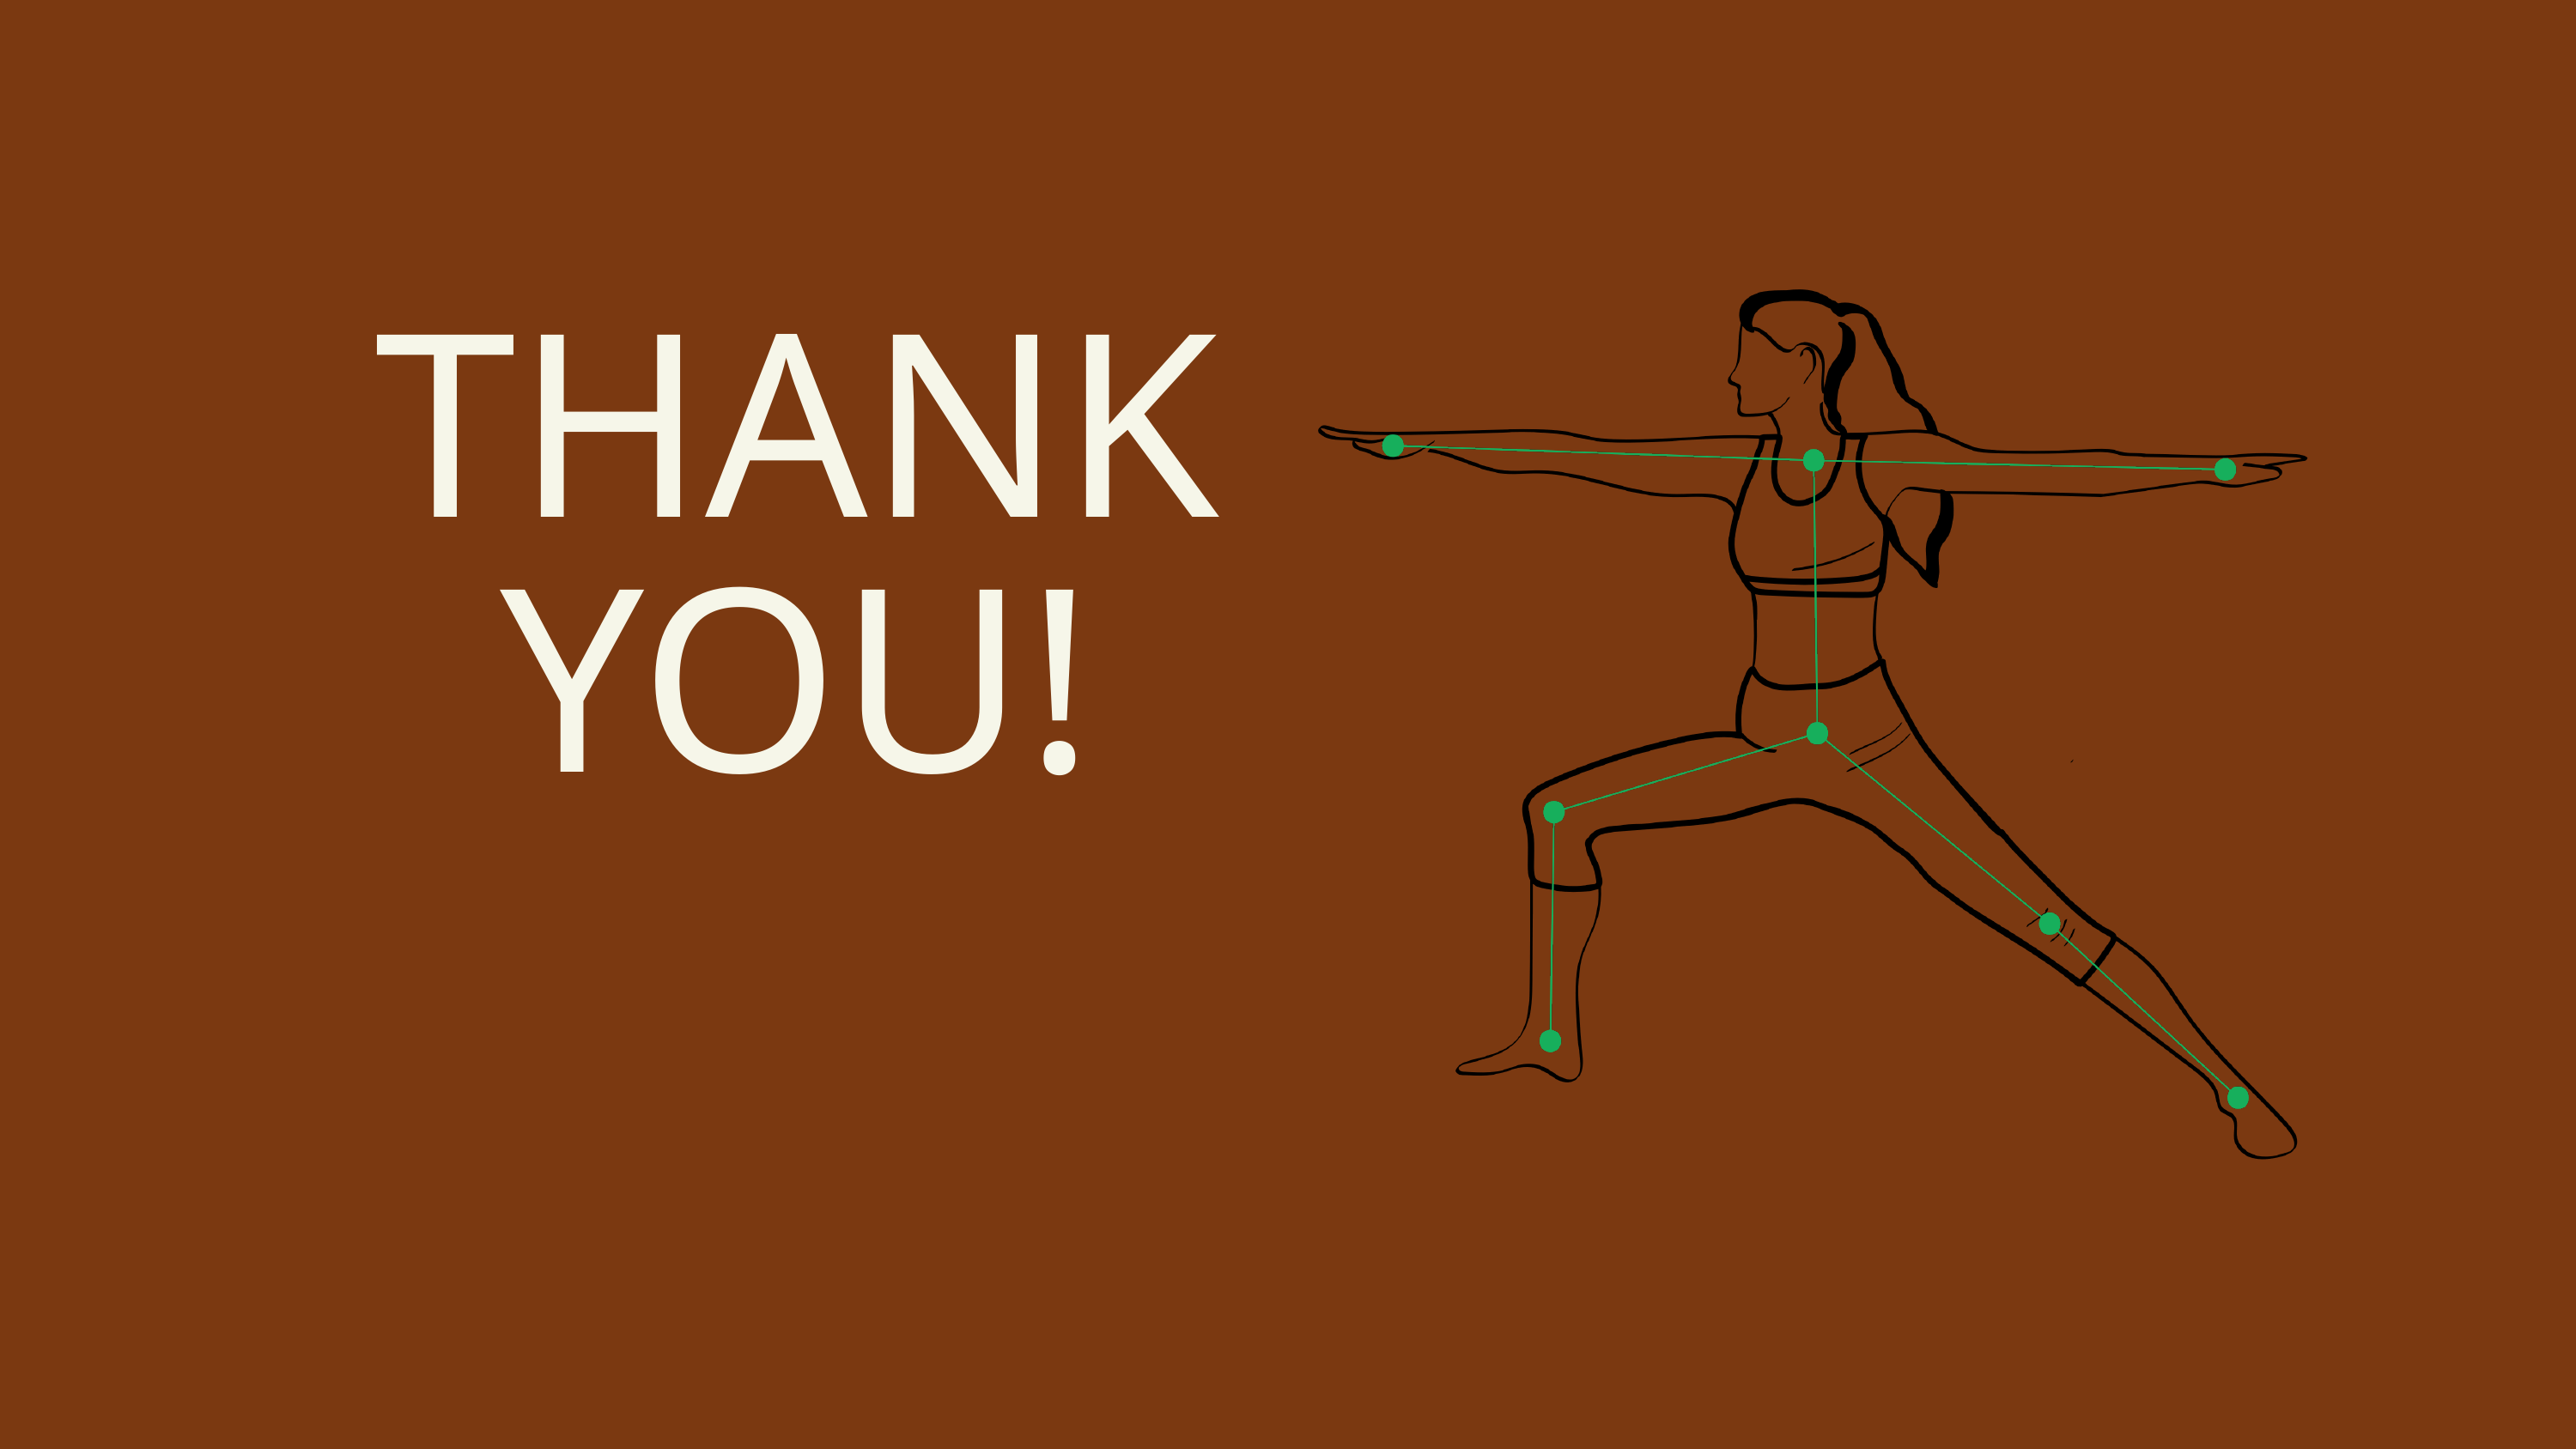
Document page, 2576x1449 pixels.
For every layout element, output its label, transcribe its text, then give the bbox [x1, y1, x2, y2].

text_box THANK YOU! [279, 312, 1309, 823]
picture [1314, 288, 2309, 1160]
